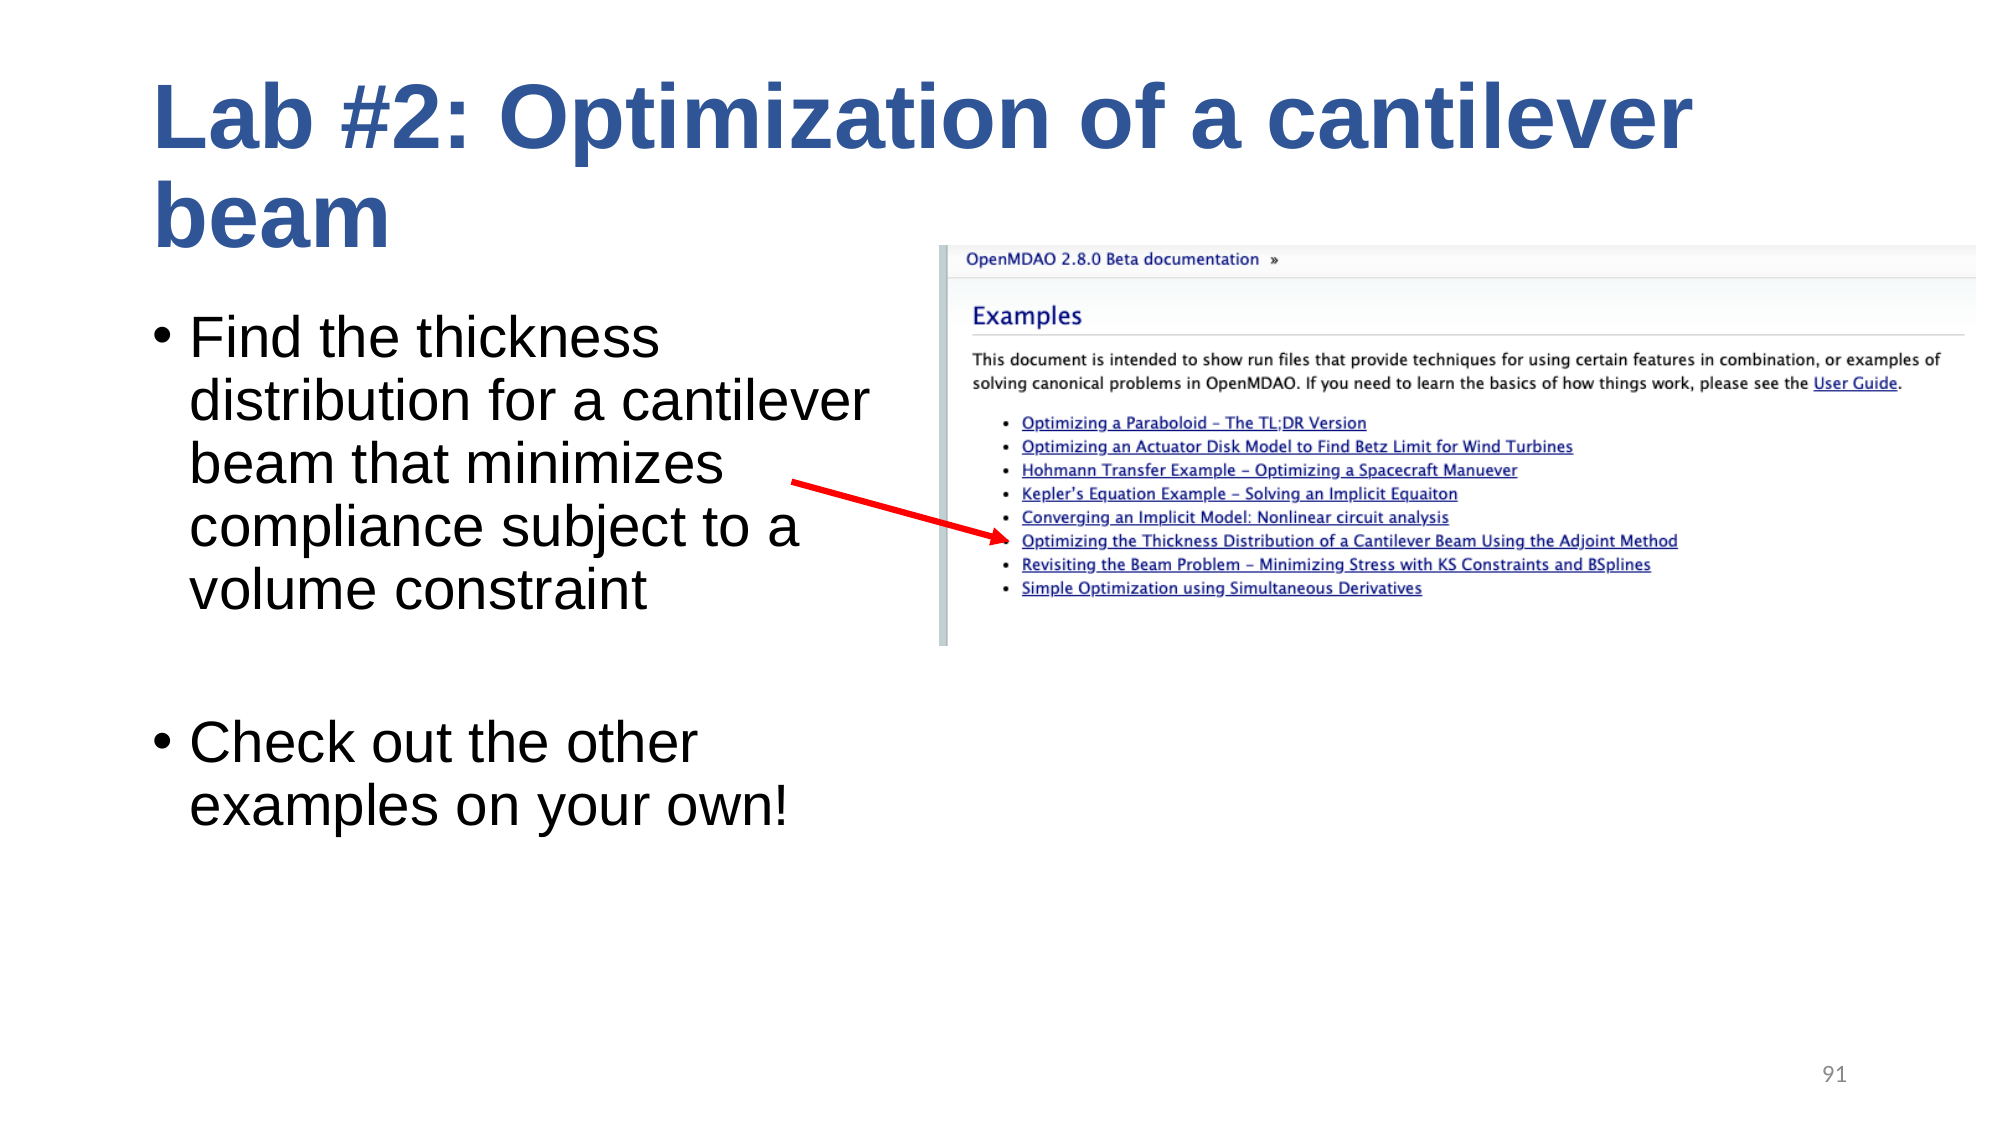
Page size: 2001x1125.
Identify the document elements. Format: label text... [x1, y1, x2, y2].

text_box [791, 481, 1010, 542]
slide_number 91 [1412, 1042, 1863, 1103]
list Find the thickness distribution for a cantilever beam that minimizes compliance subject to a volume constraint Check out the other examples on your own! [137, 299, 961, 1014]
title Lab #2: Optimization of a cantilever beam [137, 59, 1863, 278]
picture [939, 245, 1976, 646]
